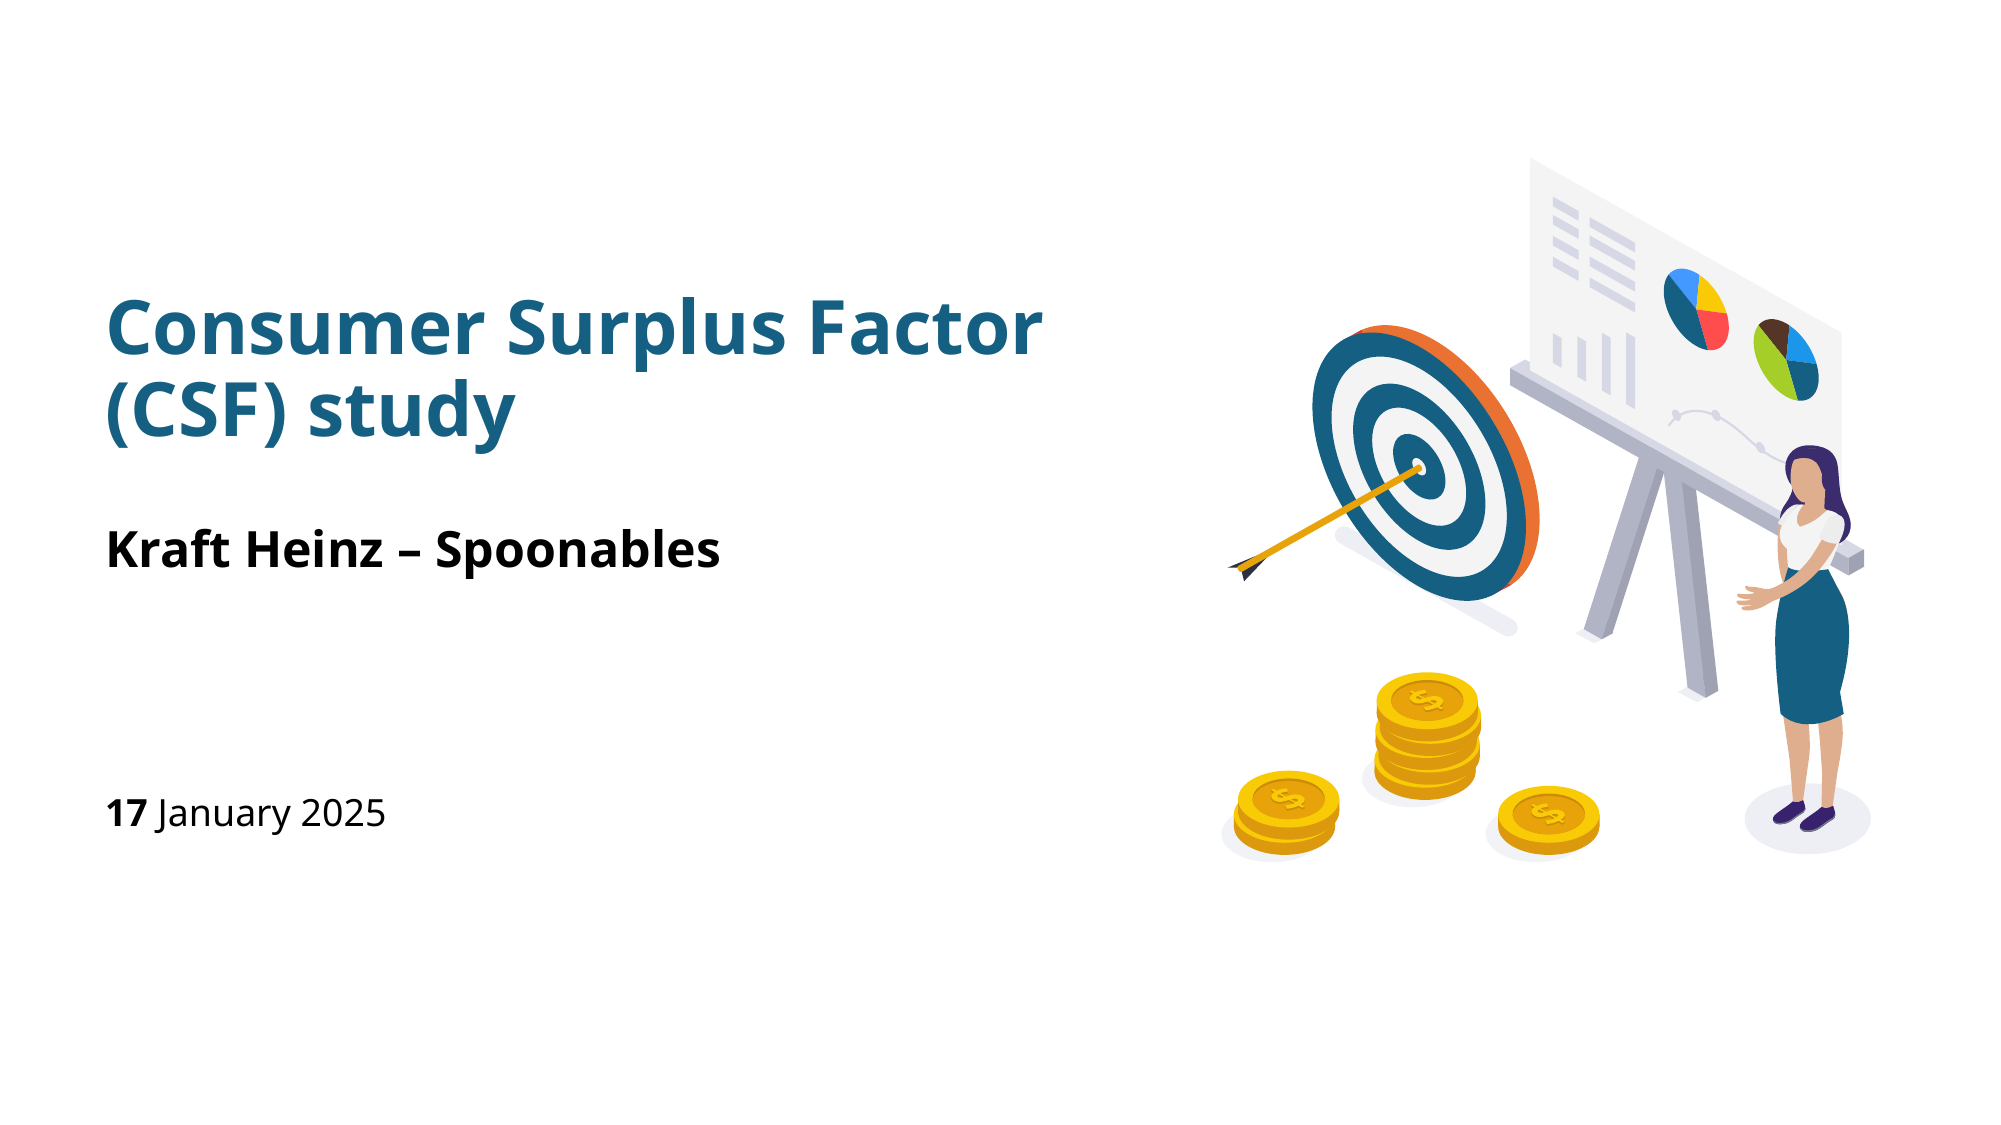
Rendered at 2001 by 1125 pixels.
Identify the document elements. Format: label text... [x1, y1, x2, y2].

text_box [1220, 156, 1872, 863]
title Consumer Surplus Factor (CSF) study Kraft Heinz – Spoonables 17 January 2025 [105, 407, 1165, 718]
